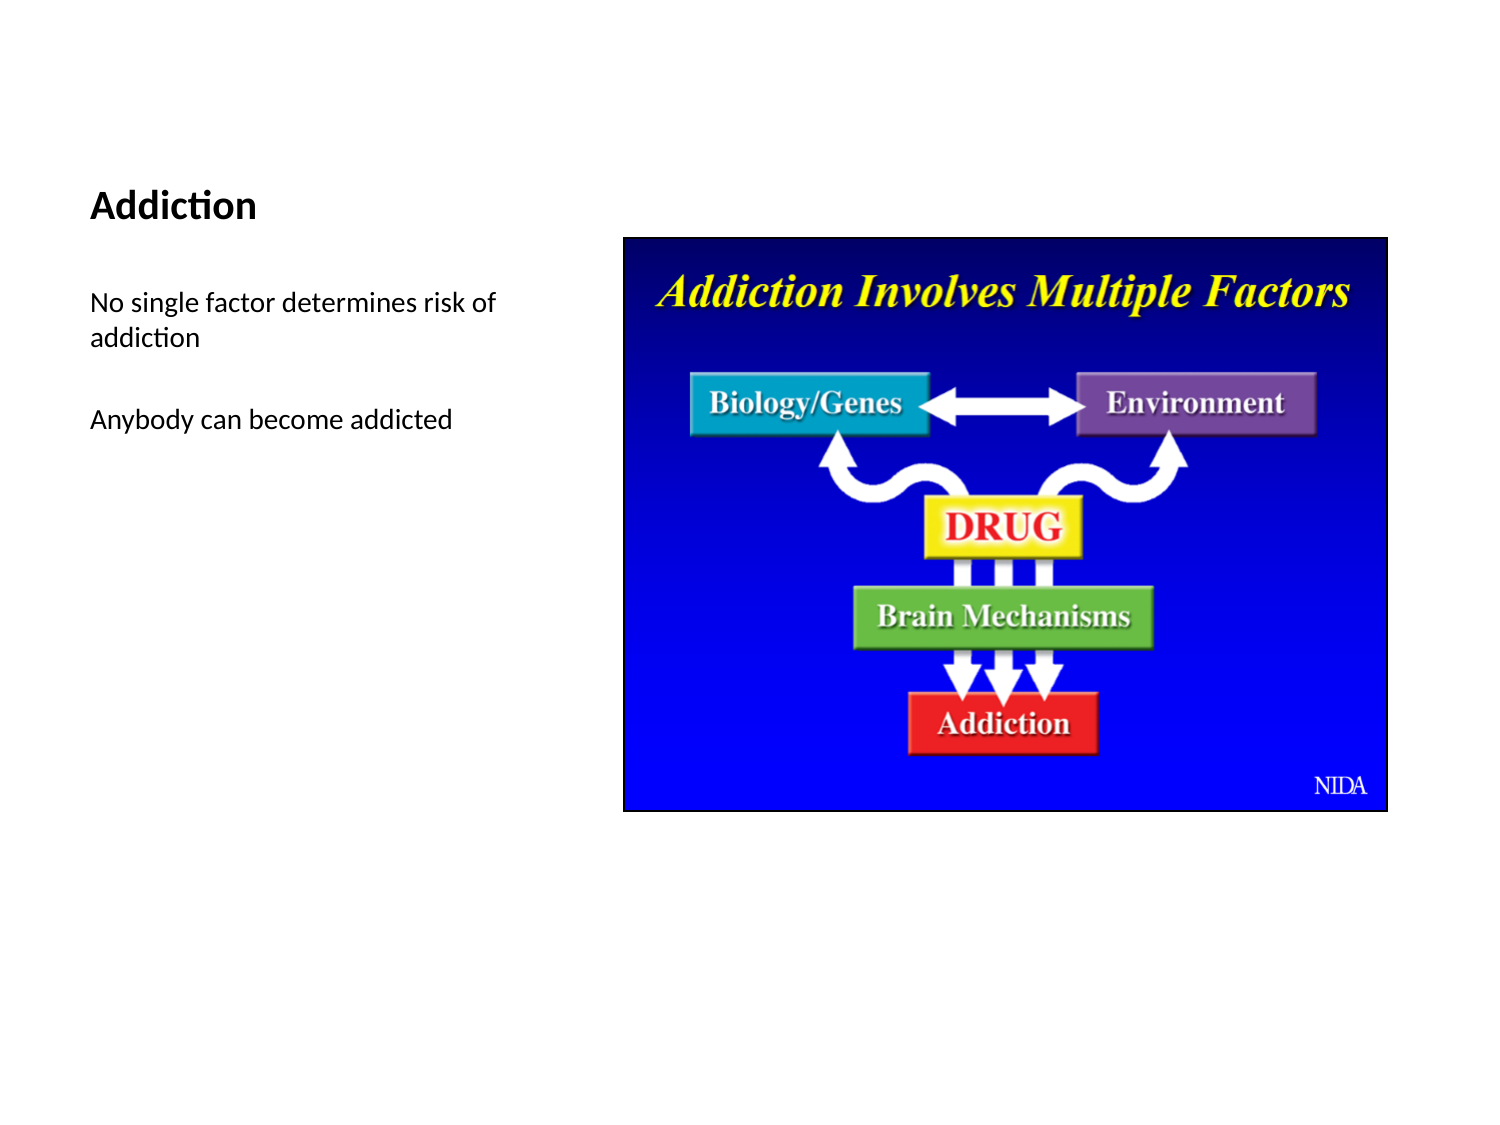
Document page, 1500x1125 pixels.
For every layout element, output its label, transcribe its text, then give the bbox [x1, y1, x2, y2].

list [623, 237, 1388, 813]
list No single factor determines risk of addiction Anybody can become addicted [75, 235, 569, 1005]
title Addiction [75, 44, 569, 235]
